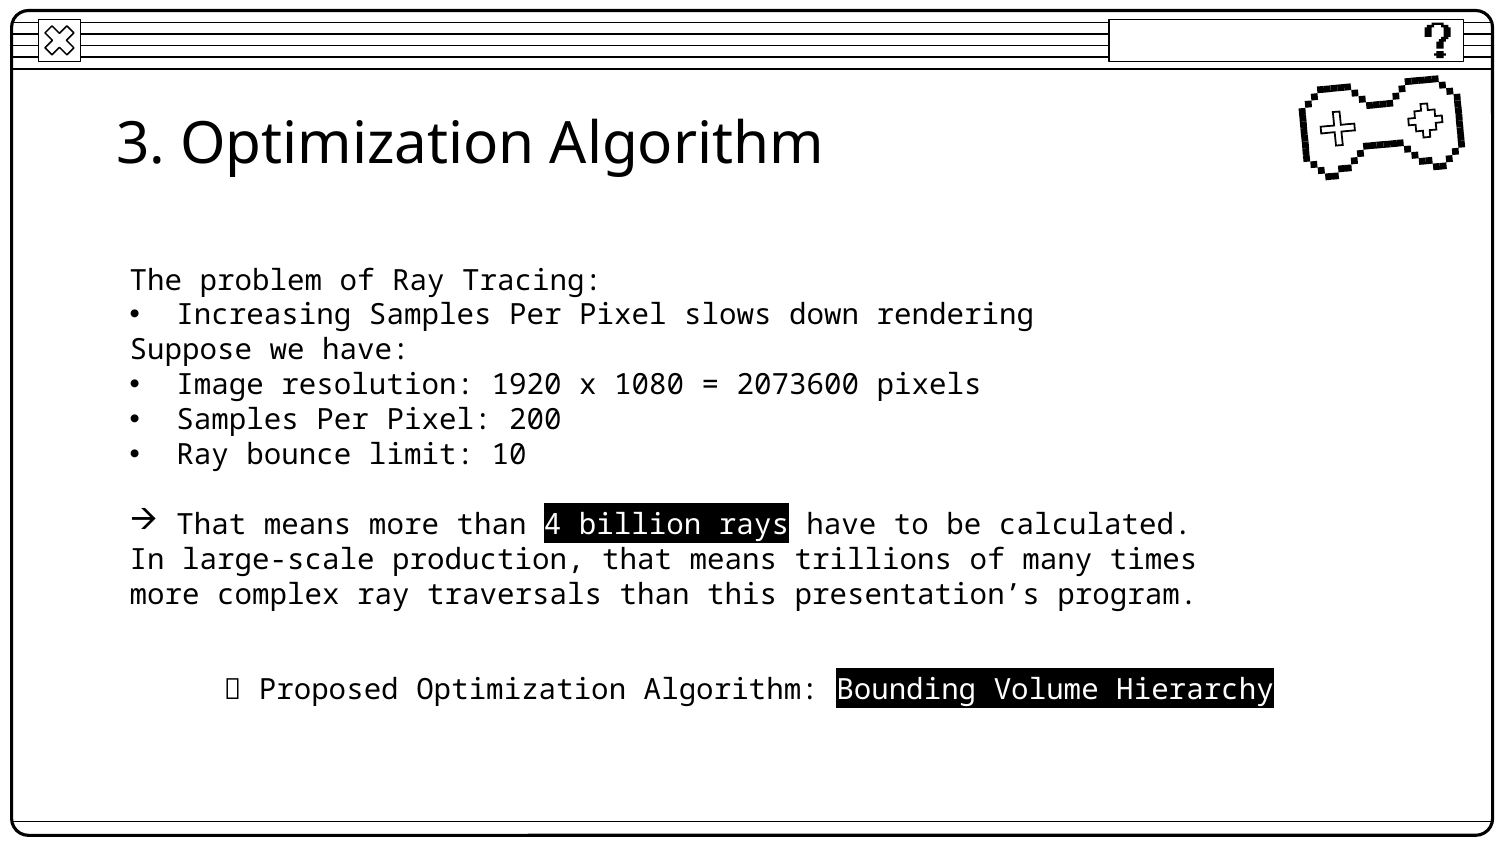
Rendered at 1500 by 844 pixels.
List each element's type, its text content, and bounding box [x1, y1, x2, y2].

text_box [1298, 75, 1466, 181]
text_box  Proposed Optimization Algorithm: Bounding Volume Hierarchy [209, 662, 1359, 713]
title 3. Optimization Algorithm [81, 93, 859, 188]
text_box The problem of Ray Tracing: Increasing Samples Per Pixel slows down rendering Suppose we have: Image resolution: 1920 x 1080 = 2073600 pixels Samples Per Pixel: 200 Ray bounce limit: 10 That means more than 4 billion rays have to be calculated. In large-scale production, that means trillions of many times more complex ray traversals than this presentation’s program. [114, 253, 1264, 618]
